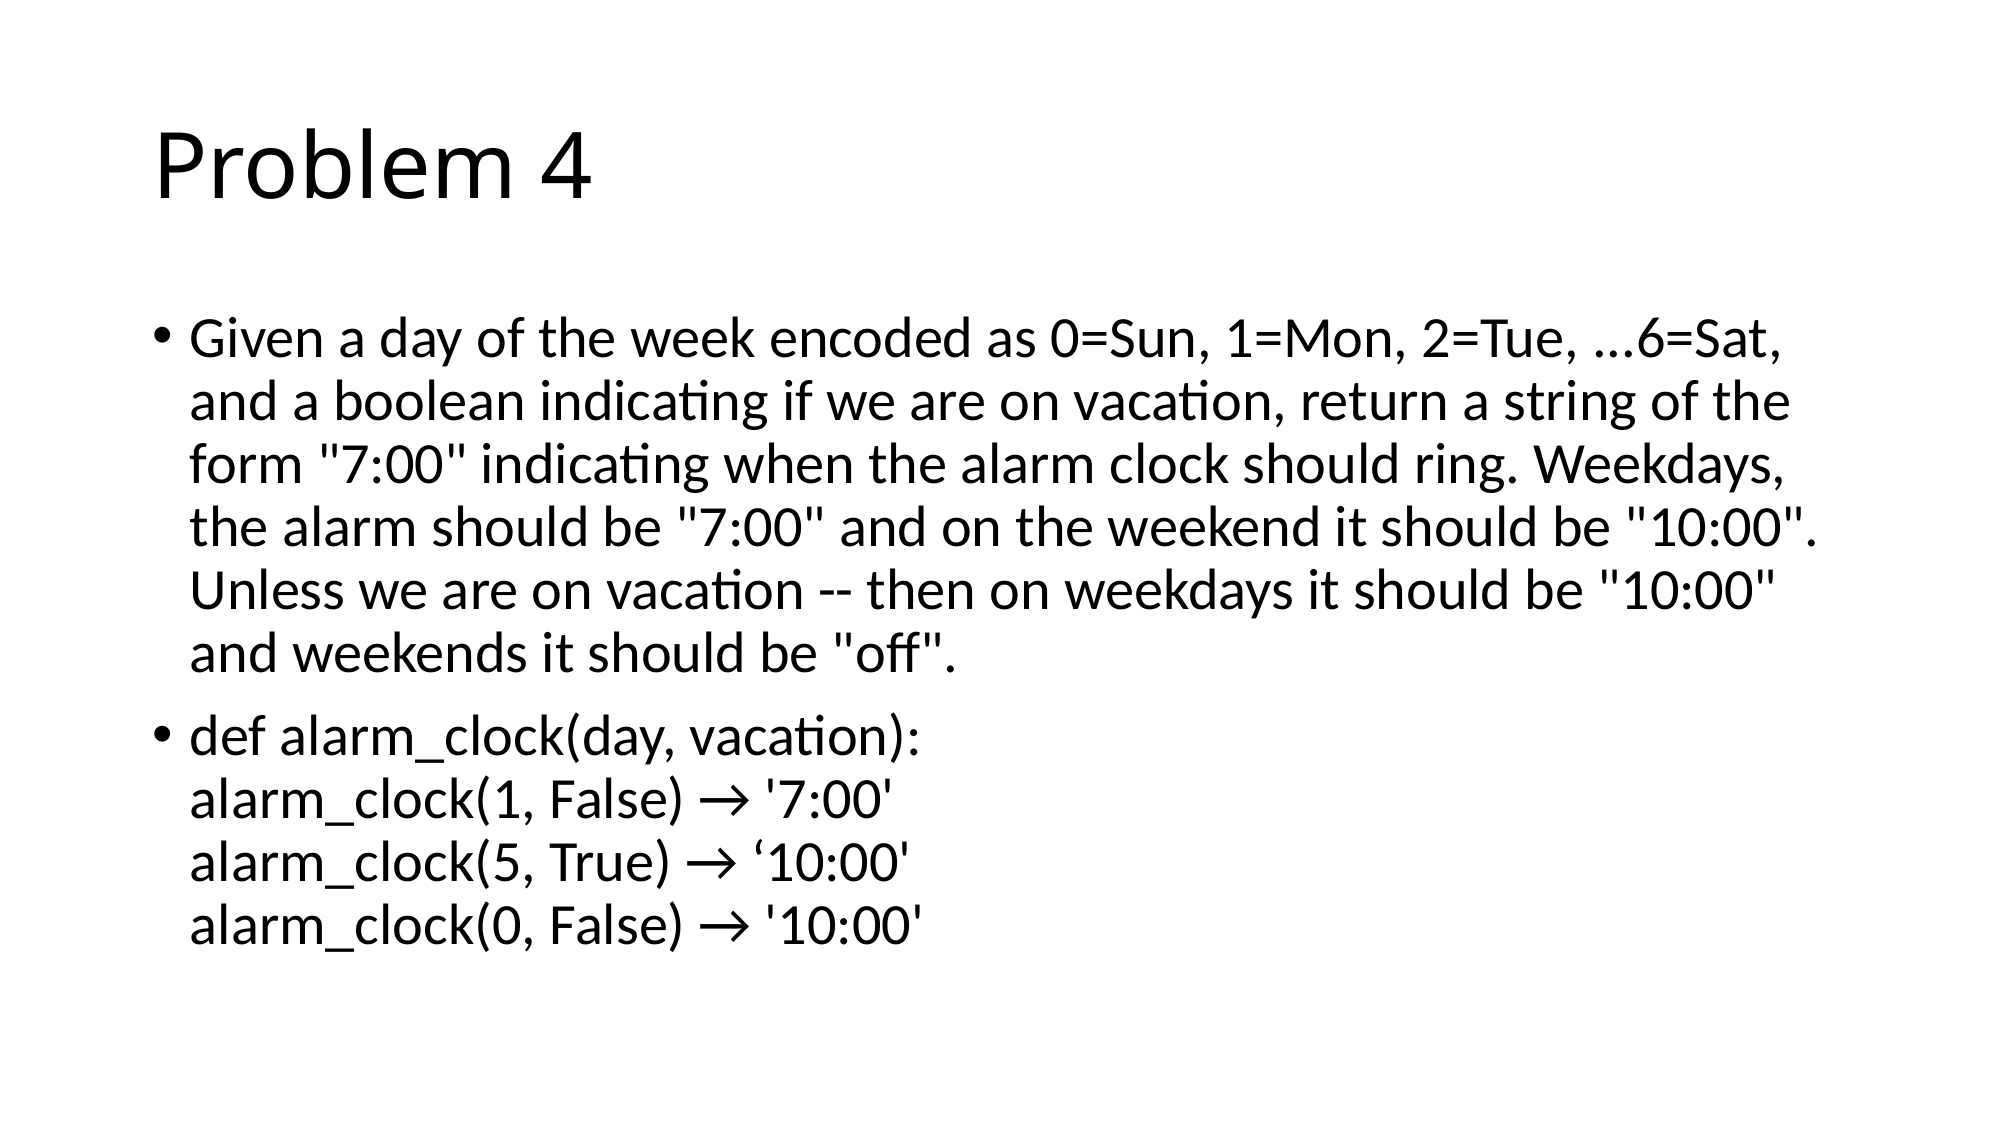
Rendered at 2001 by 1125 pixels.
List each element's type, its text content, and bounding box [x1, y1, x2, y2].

list Given a day of the week encoded as 0=Sun, 1=Mon, 2=Tue, ...6=Sat, and a boolean indicating if we are on vacation, return a string of the form "7:00" indicating when the alarm clock should ring. Weekdays, the alarm should be "7:00" and on the weekend it should be "10:00". Unless we are on vacation -- then on weekdays it should be "10:00" and weekends it should be "off". def alarm_clock(day, vacation): alarm_clock(1, False) → '7:00' alarm_clock(5, True) → ‘10:00' alarm_clock(0, False) → '10:00' [137, 299, 1863, 1014]
title Problem 4 [137, 59, 1863, 278]
